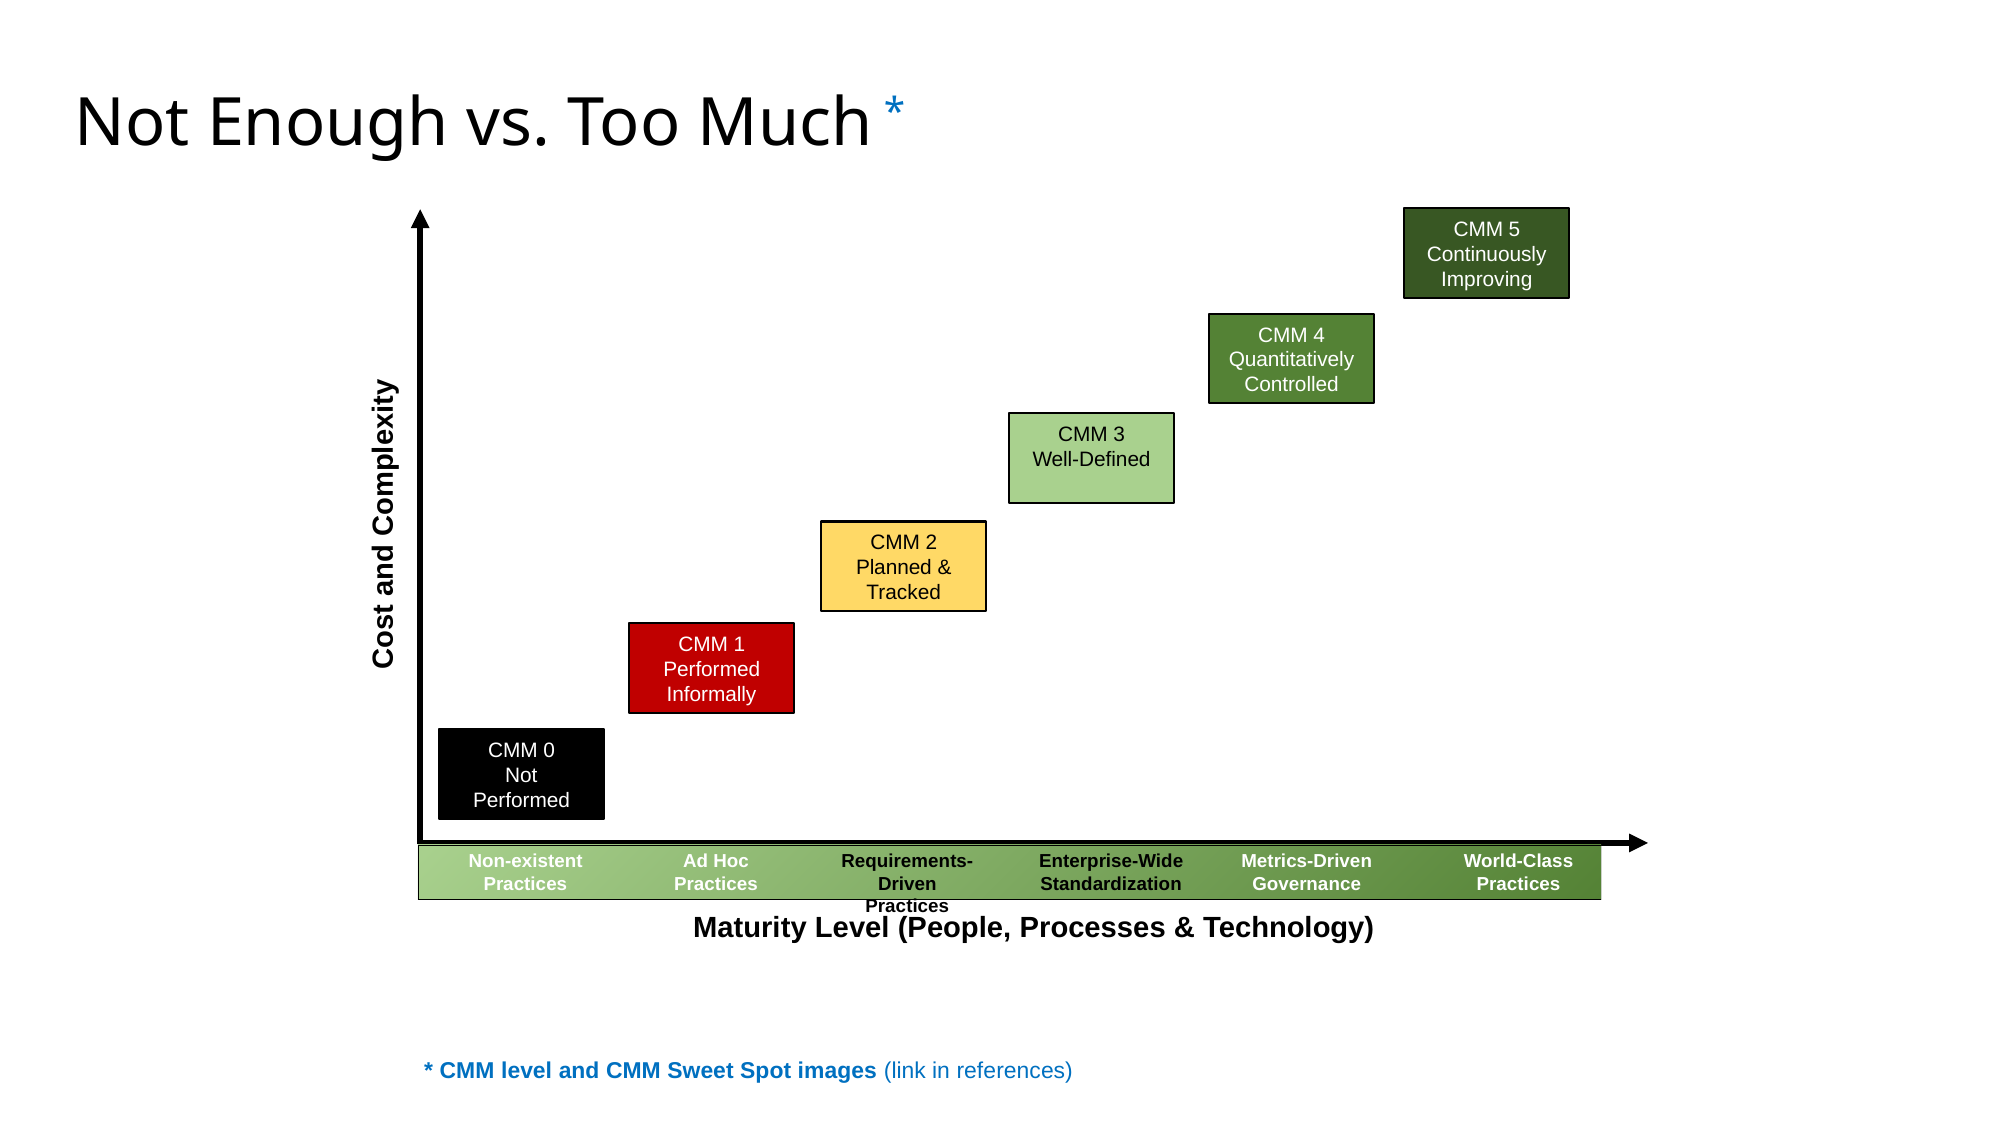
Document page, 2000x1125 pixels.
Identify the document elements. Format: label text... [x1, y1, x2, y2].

text_box * CMM level and CMM Sweet Spot images (link in references) [409, 1047, 1409, 1090]
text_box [356, 206, 1649, 952]
title Not Enough vs. Too Much * [74, 75, 1925, 162]
